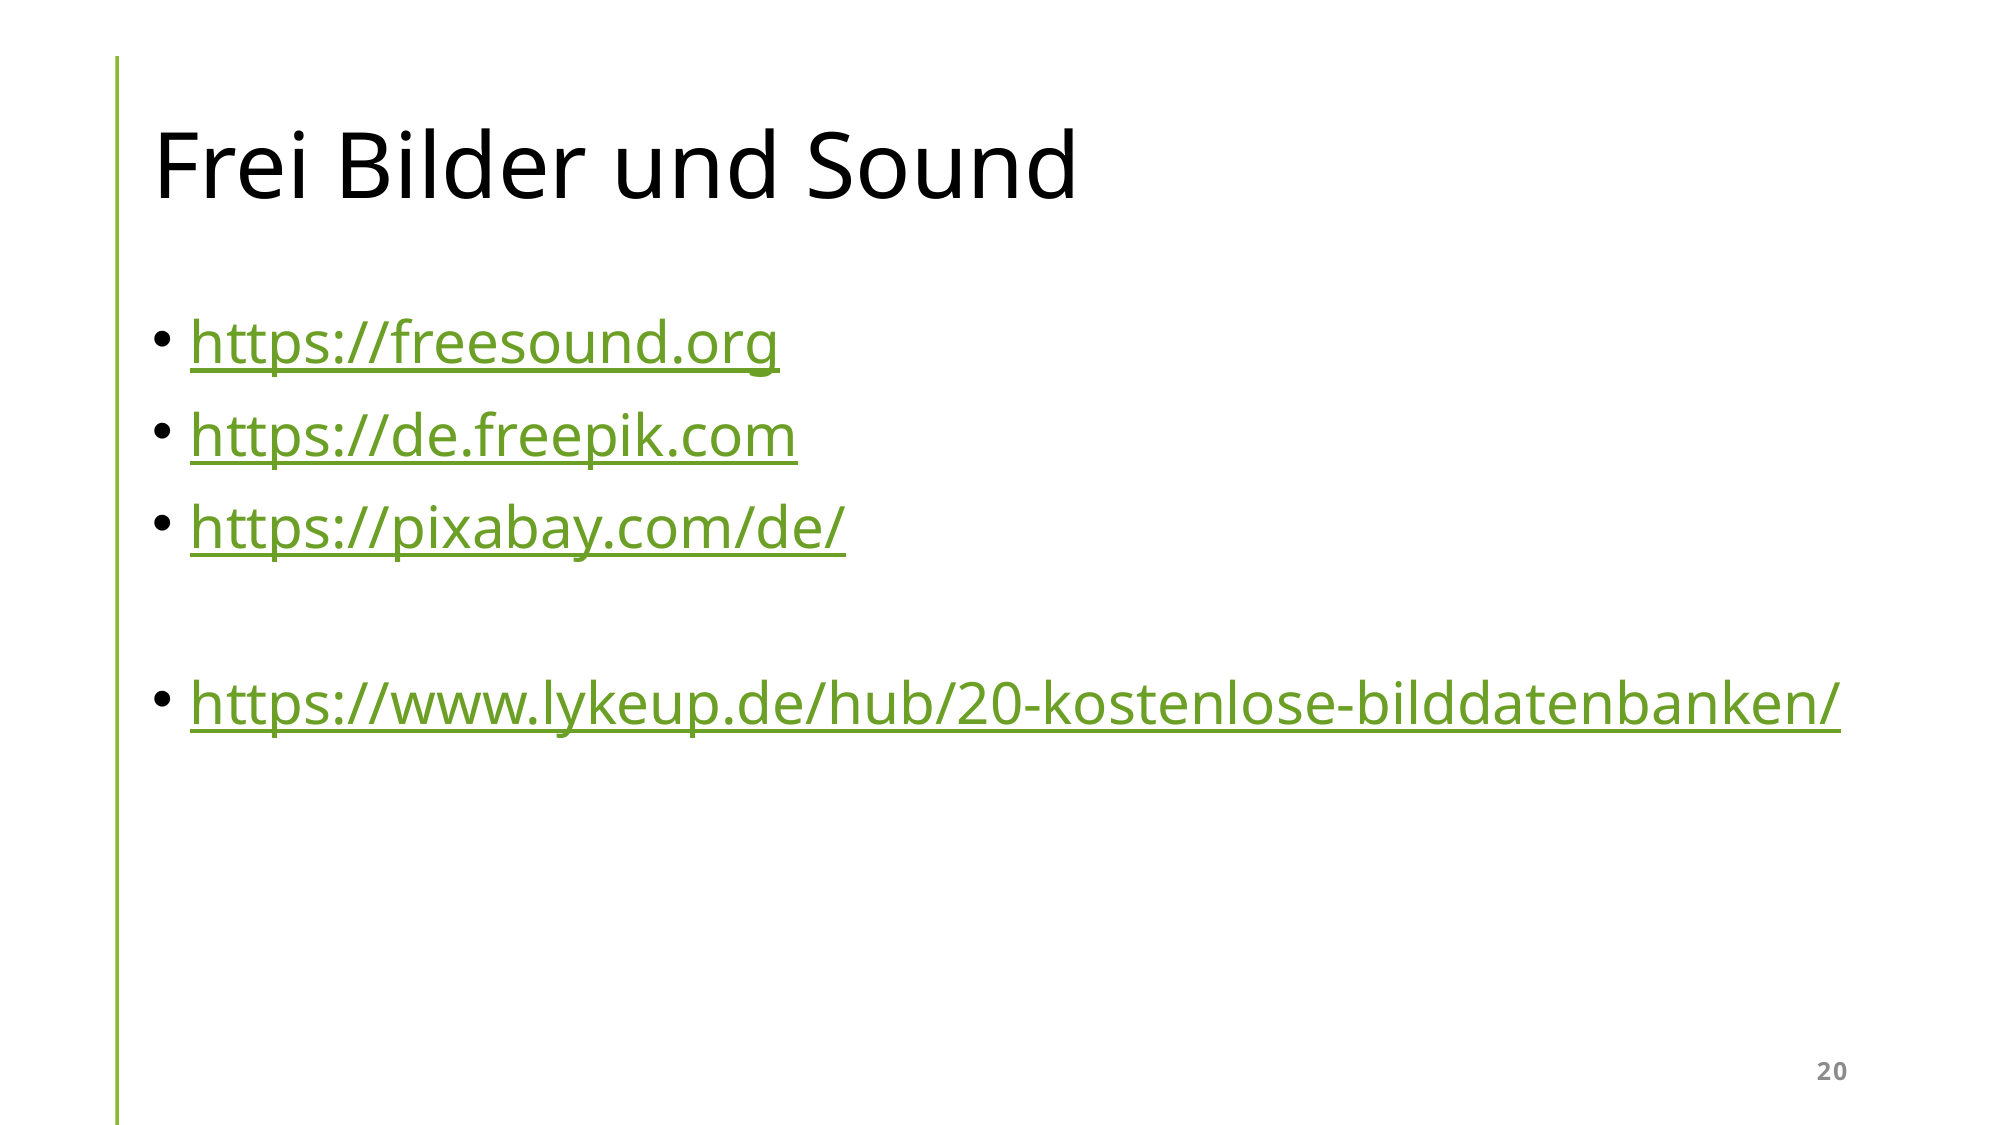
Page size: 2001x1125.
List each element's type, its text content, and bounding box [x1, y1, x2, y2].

slide_number 20 [1412, 1042, 1863, 1103]
list https://freesound.org https://de.freepik.com https://pixabay.com/de/ https://www.lykeup.de/hub/20-kostenlose-bilddatenbanken/ [137, 299, 1863, 1014]
title Frei Bilder und Sound [137, 59, 1863, 278]
